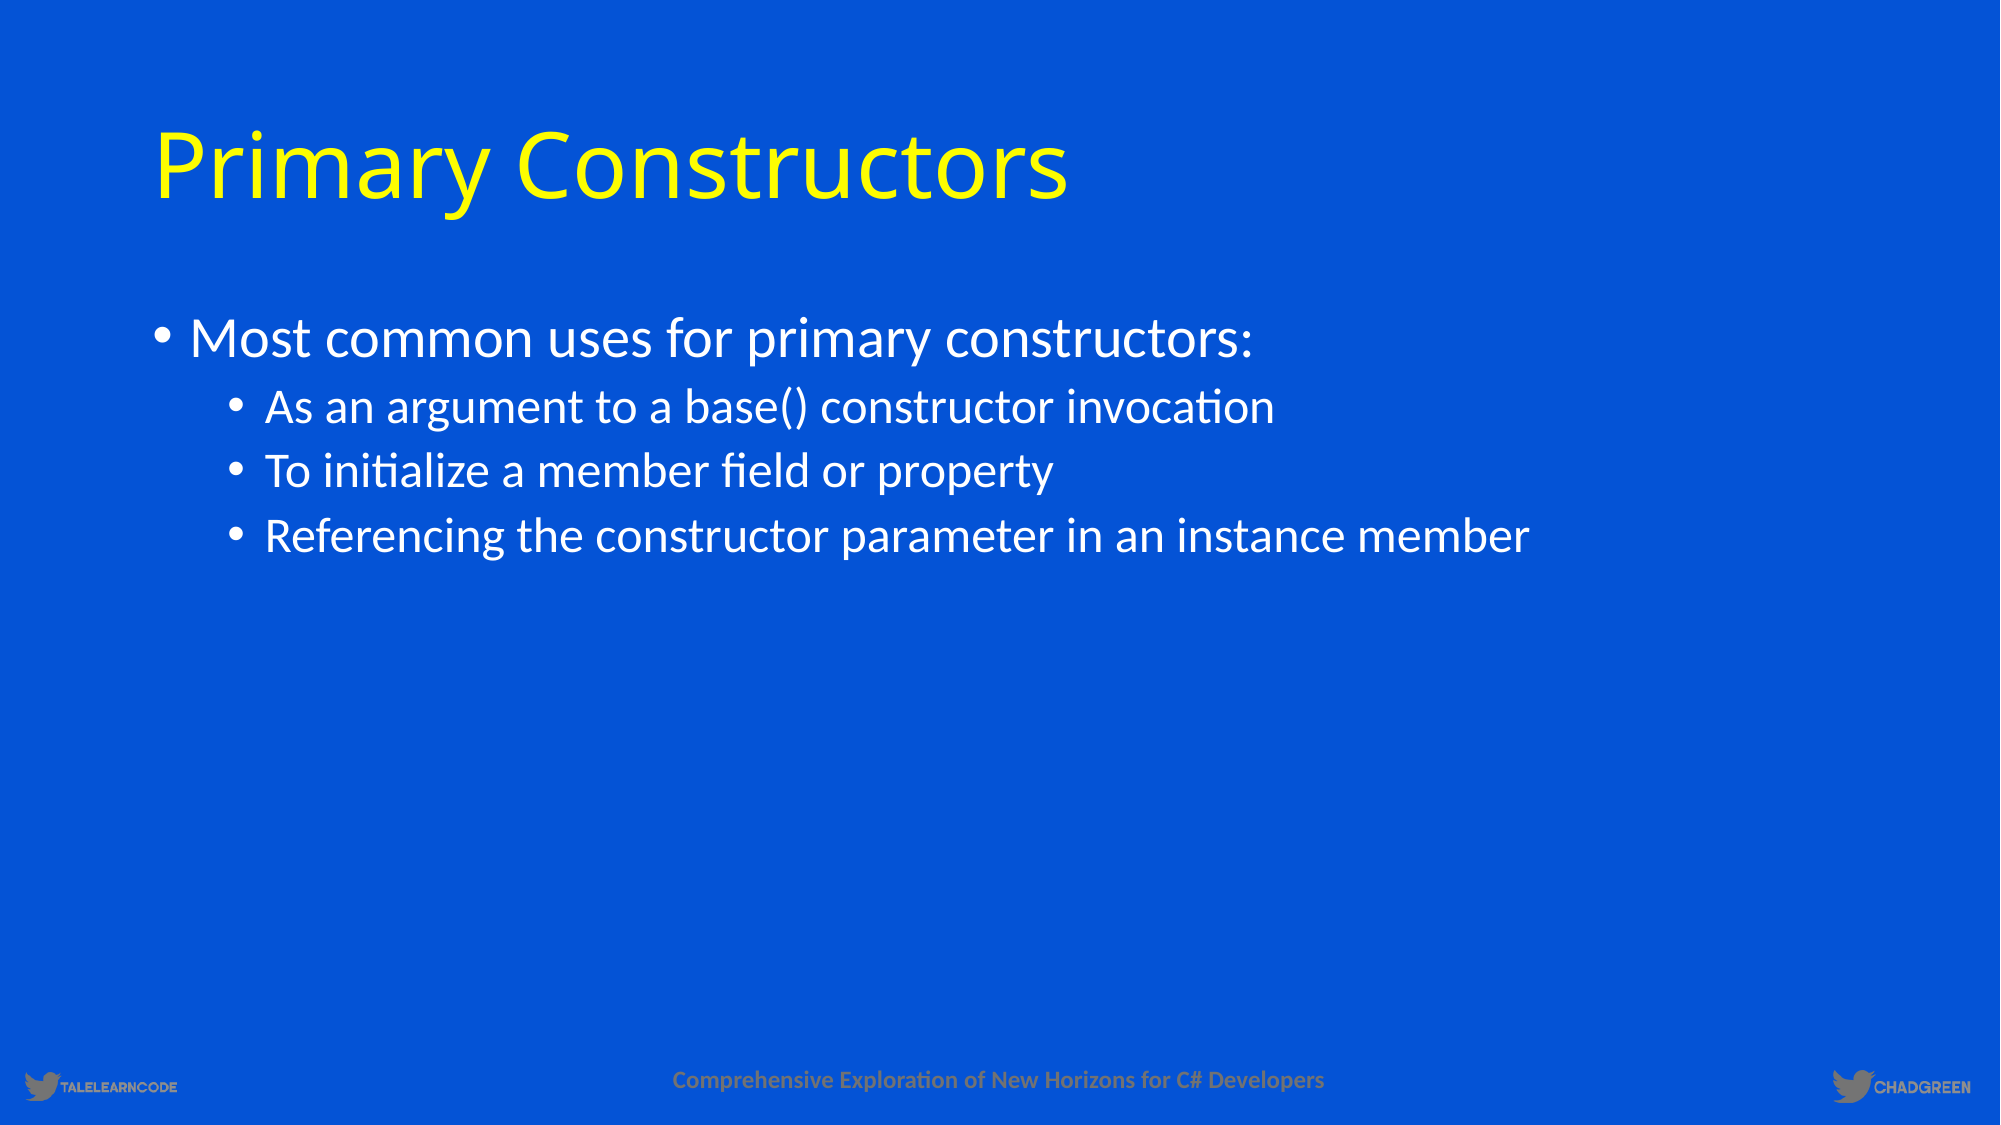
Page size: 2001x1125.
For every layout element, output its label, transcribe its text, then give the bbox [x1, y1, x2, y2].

title Primary Constructors [137, 59, 1863, 278]
list Most common uses for primary constructors: As an argument to a base() constructor invocation To initialize a member field or property Referencing the constructor parameter in an instance member [137, 299, 1863, 1014]
